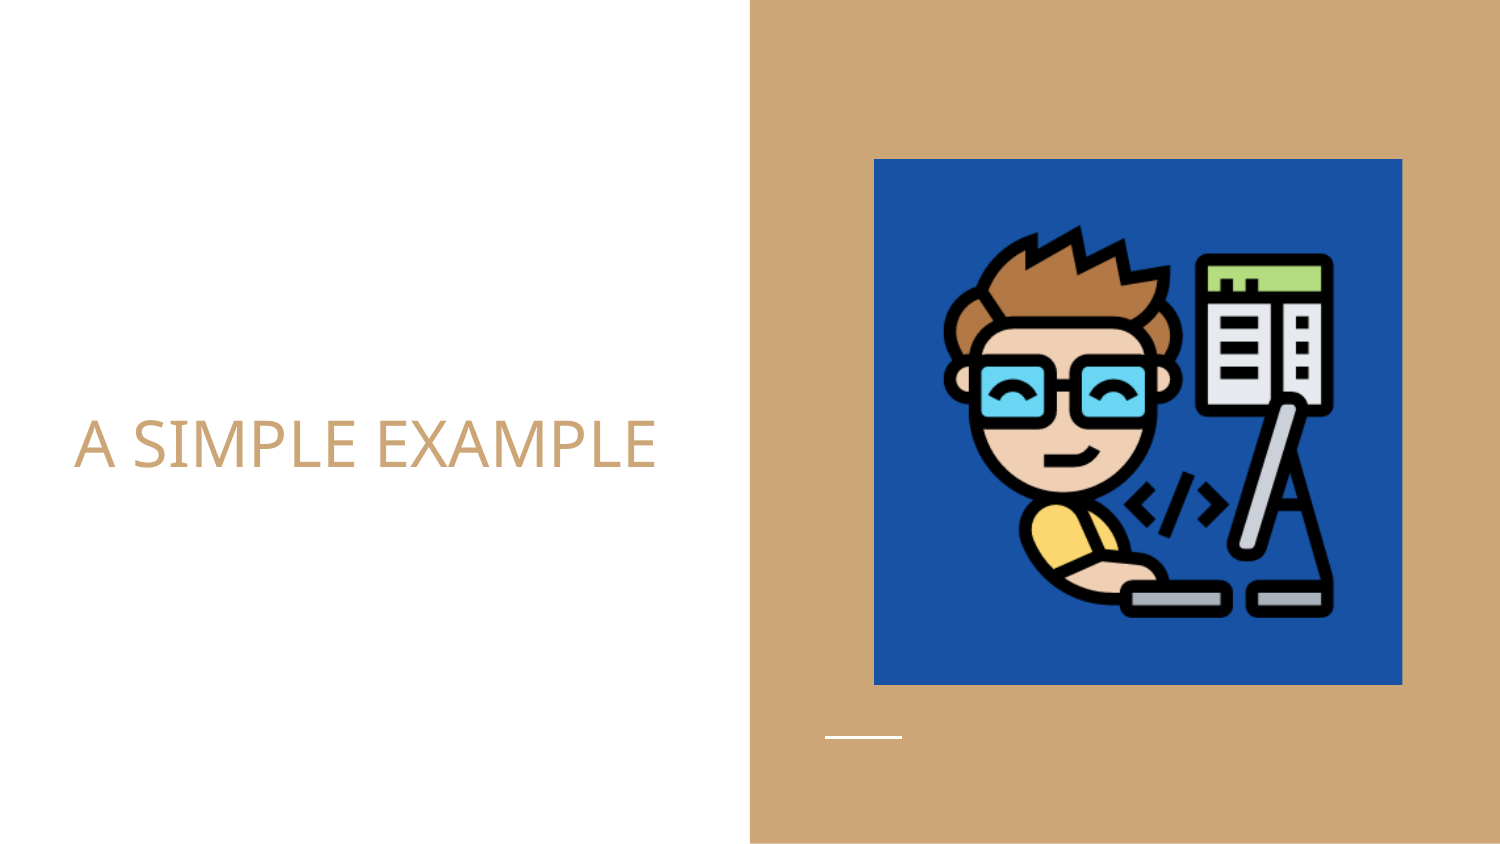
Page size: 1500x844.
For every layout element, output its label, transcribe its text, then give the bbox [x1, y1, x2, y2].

title A SIMPLE EXAMPLE [34, 348, 699, 496]
picture [873, 159, 1403, 685]
